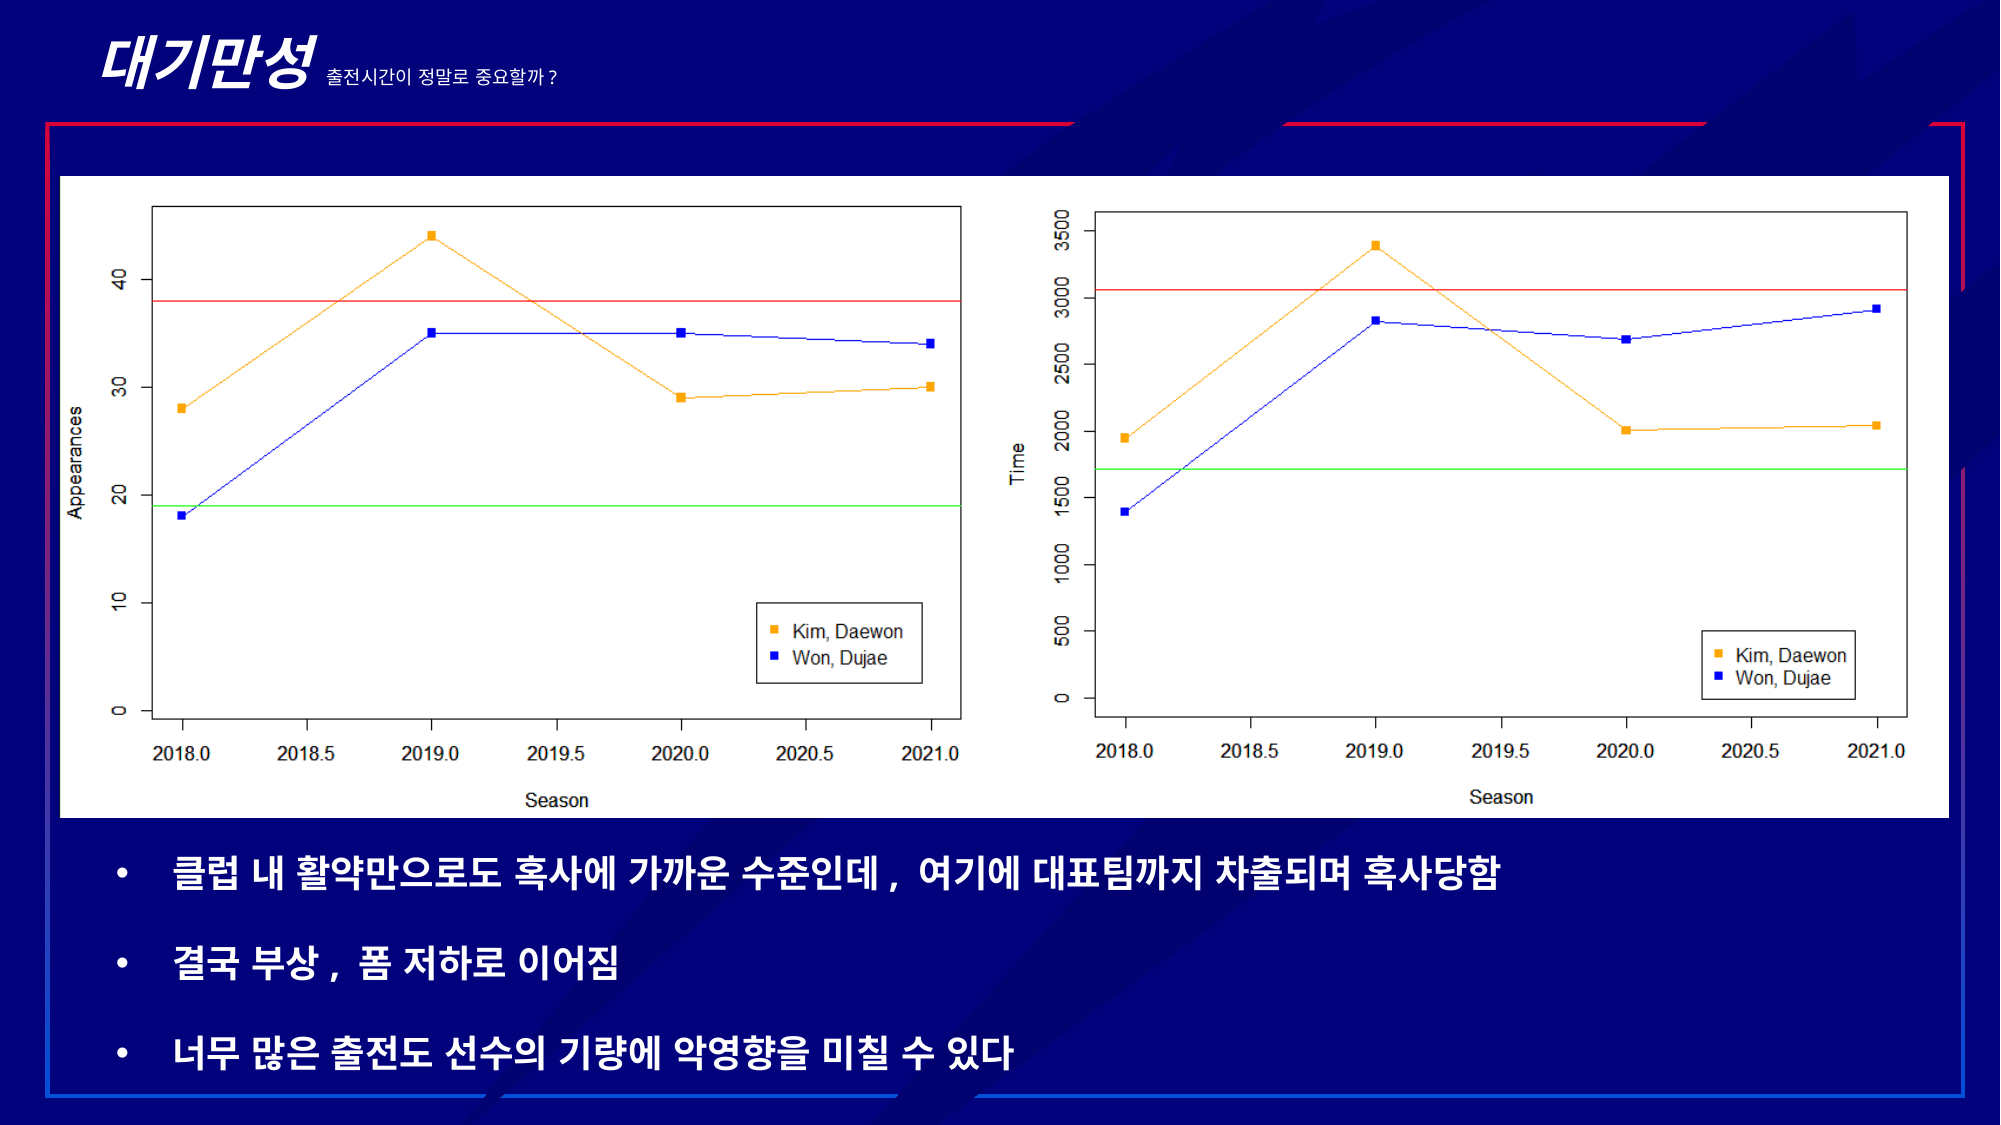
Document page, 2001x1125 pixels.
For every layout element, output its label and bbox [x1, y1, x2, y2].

text_box [45, 0, 2000, 1125]
picture [59, 176, 1949, 818]
